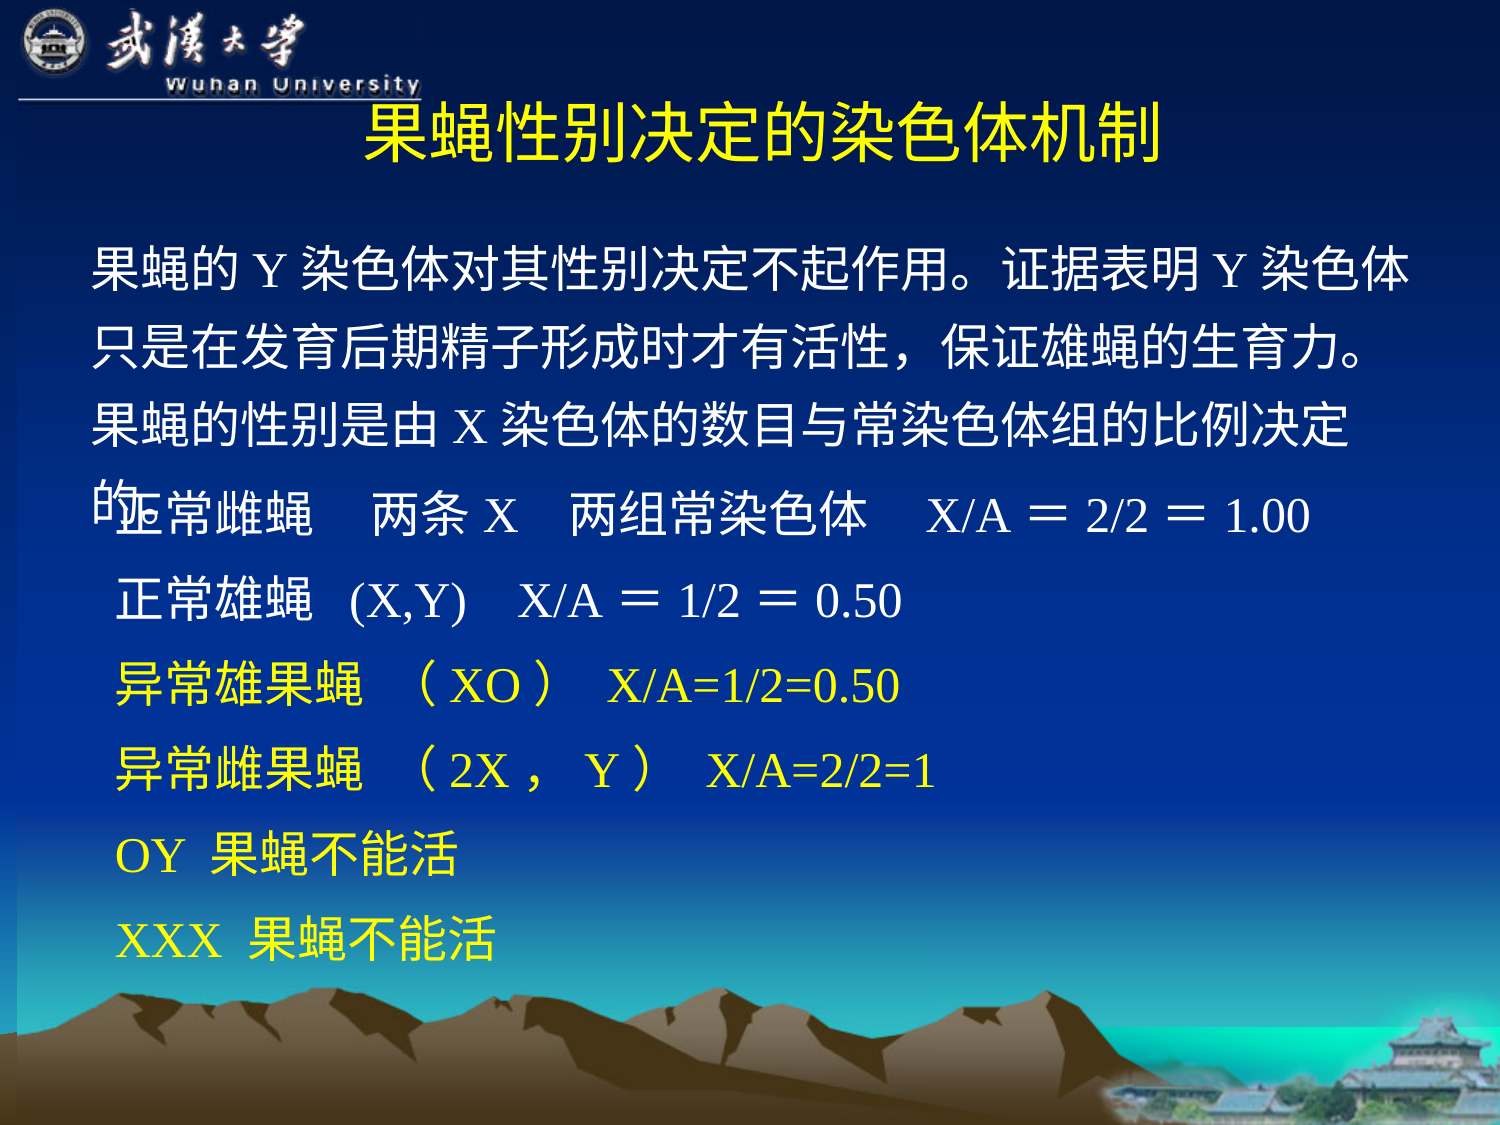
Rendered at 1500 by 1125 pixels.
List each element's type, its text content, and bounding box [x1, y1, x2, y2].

title 果蝇性别决定的染色体机制 [87, 37, 1438, 212]
text_box 正常雌蝇 两条X 两组常染色体 X/A＝2/2＝1.00 正常雄蝇 (X,Y) X/A＝1/2＝0.50 异常雄果蝇 （XO） X/A=1/2=0.50 异常雌果蝇 （2X，Y） X/A=2/2=1 OY 果蝇不能活 XXX 果蝇不能活 [99, 474, 1400, 975]
list 果蝇的Y染色体对其性别决定不起作用。证据表明Y染色体只是在发育后期精子形成时才有活性，保证雄蝇的生育力。果蝇的性别是由X染色体的数目与常染色体组的比例决定的。 [75, 212, 1438, 463]
picture [17, 4, 1500, 1125]
